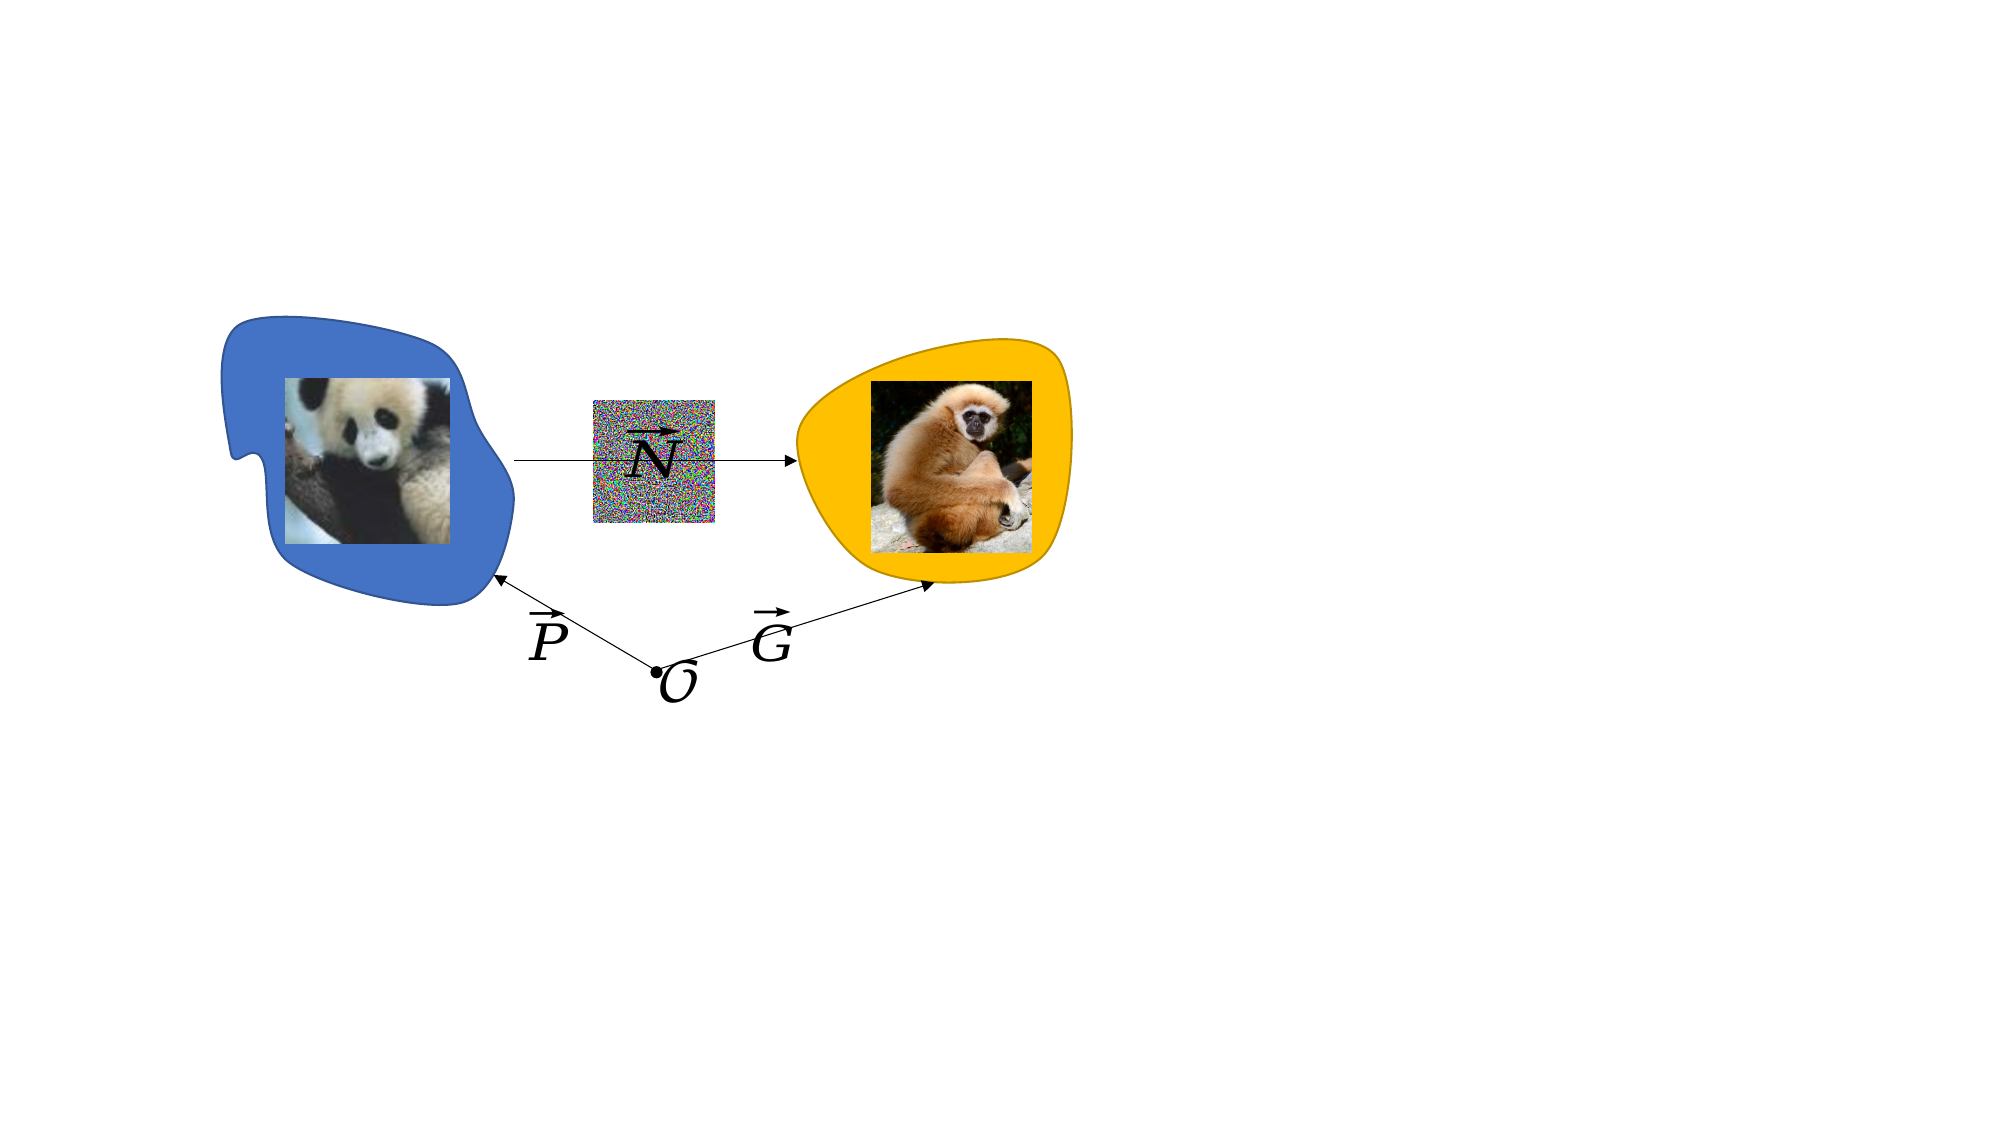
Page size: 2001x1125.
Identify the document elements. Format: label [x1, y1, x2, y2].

text_box [660, 568, 872, 669]
picture [593, 433, 715, 523]
text_box [797, 339, 1072, 583]
text_box [221, 316, 514, 605]
picture [593, 400, 715, 427]
text_box [478, 427, 799, 433]
text_box [493, 574, 654, 669]
text_box [650, 666, 663, 679]
